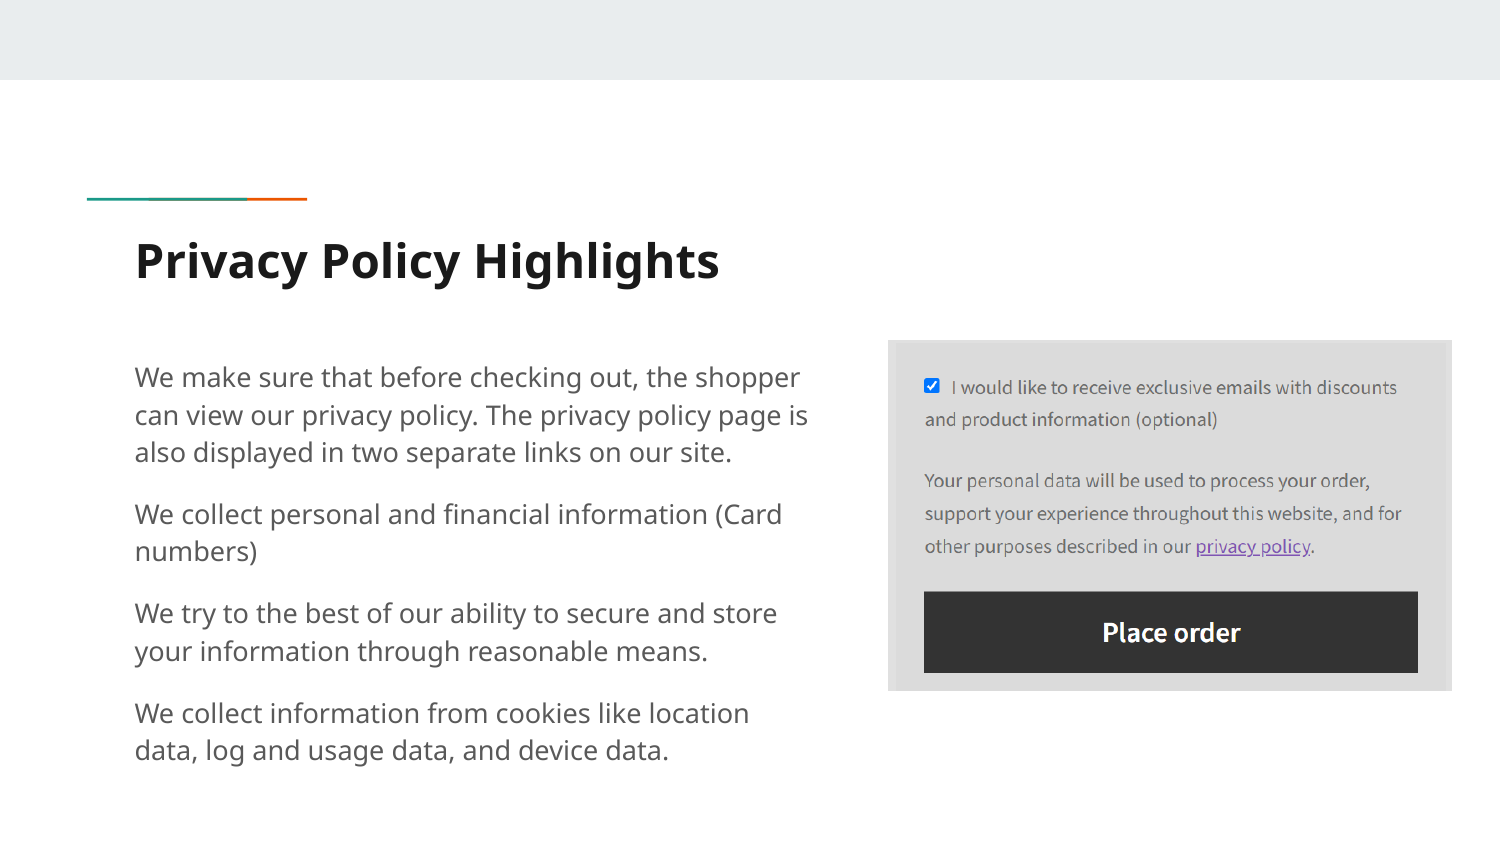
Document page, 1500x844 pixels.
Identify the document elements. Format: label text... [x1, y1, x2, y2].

picture [888, 340, 1452, 691]
list We make sure that before checking out, the shopper can view our privacy policy. The privacy policy page is also displayed in two separate links on our site. We collect personal and financial information (Card numbers) We try to the best of our ability to secure and store your information through reasonable means. We collect information from cookies like location data, log and usage data, and device data. [119, 341, 832, 796]
title Privacy Policy Highlights [119, 216, 1381, 305]
